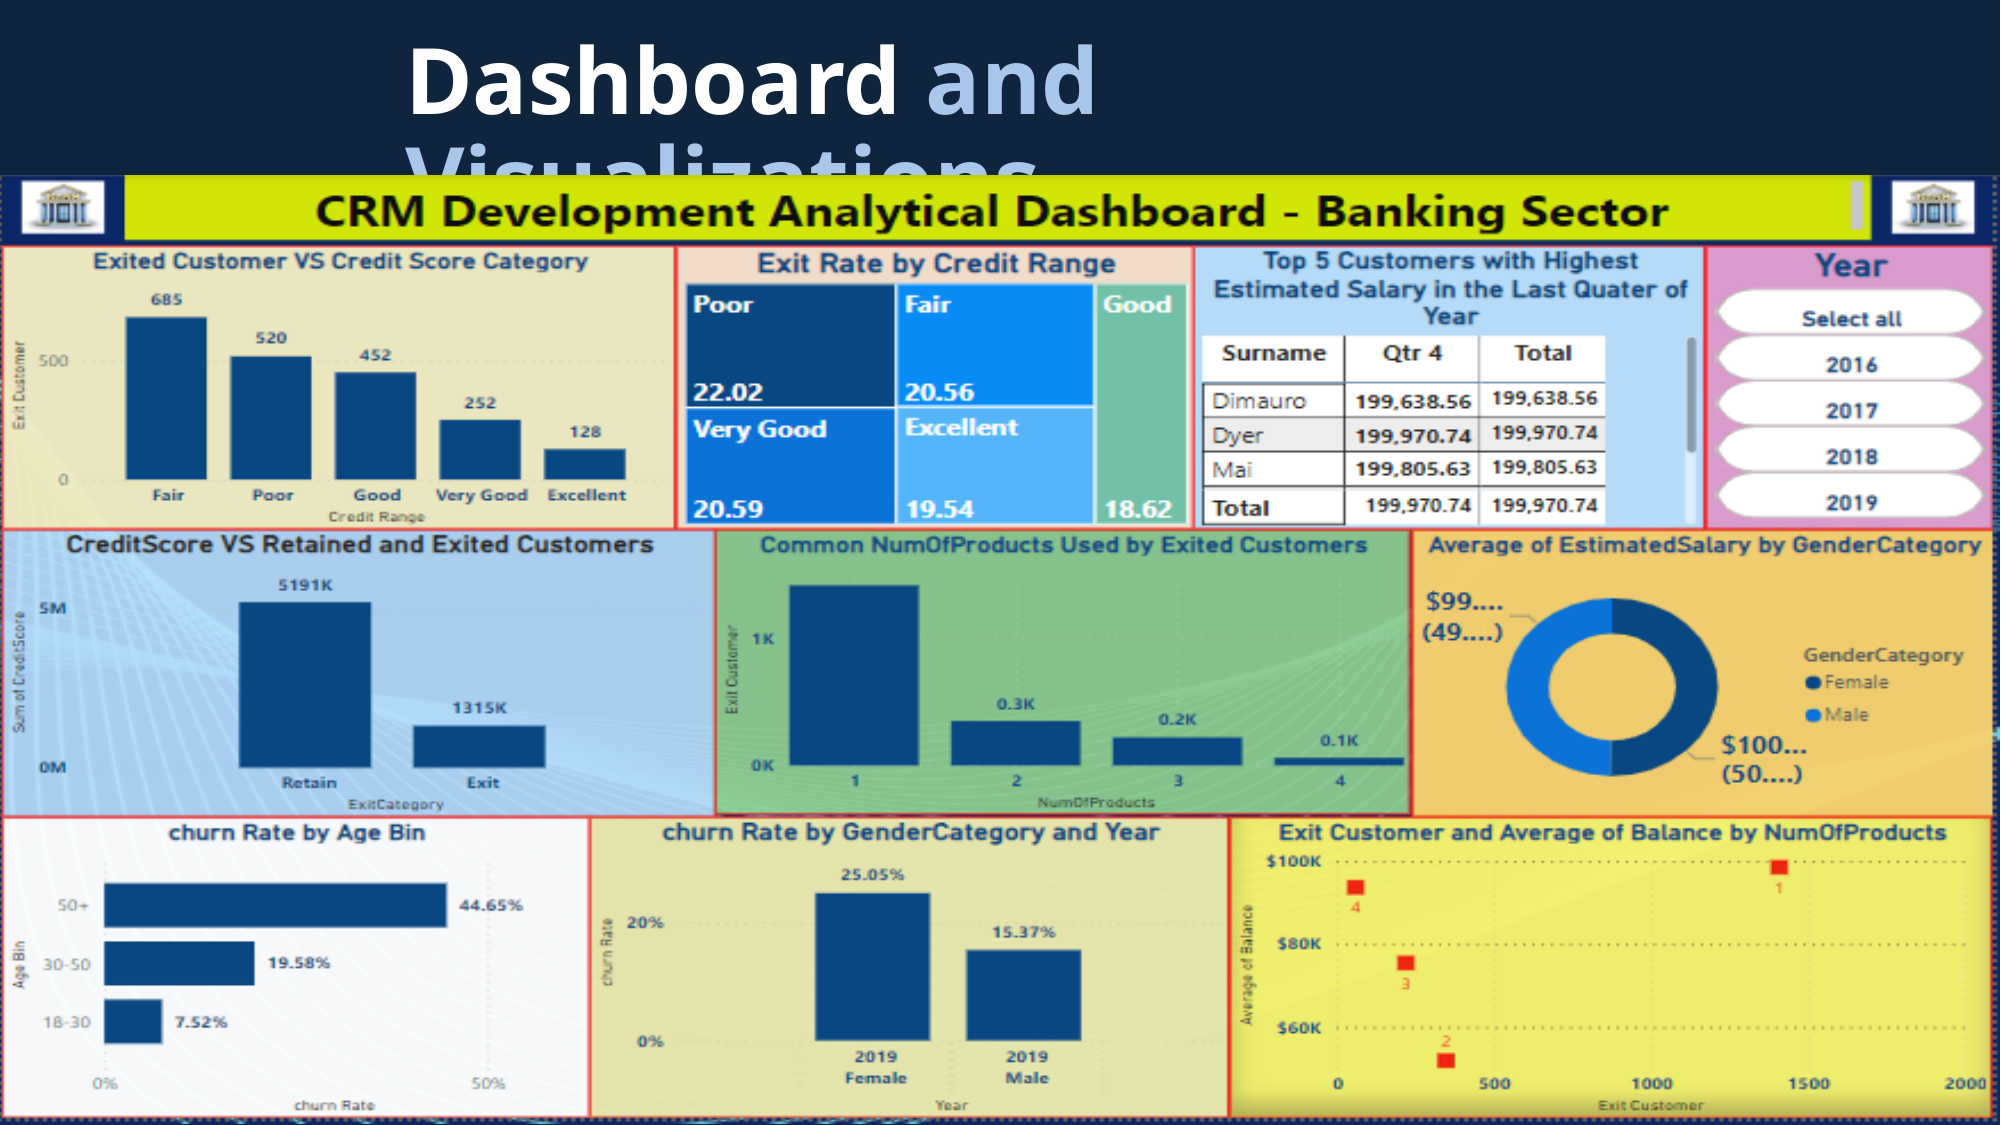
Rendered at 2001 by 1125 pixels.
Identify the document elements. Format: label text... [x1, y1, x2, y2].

title Dashboard and Visualizations [389, 43, 1610, 175]
picture [0, 175, 2000, 1124]
